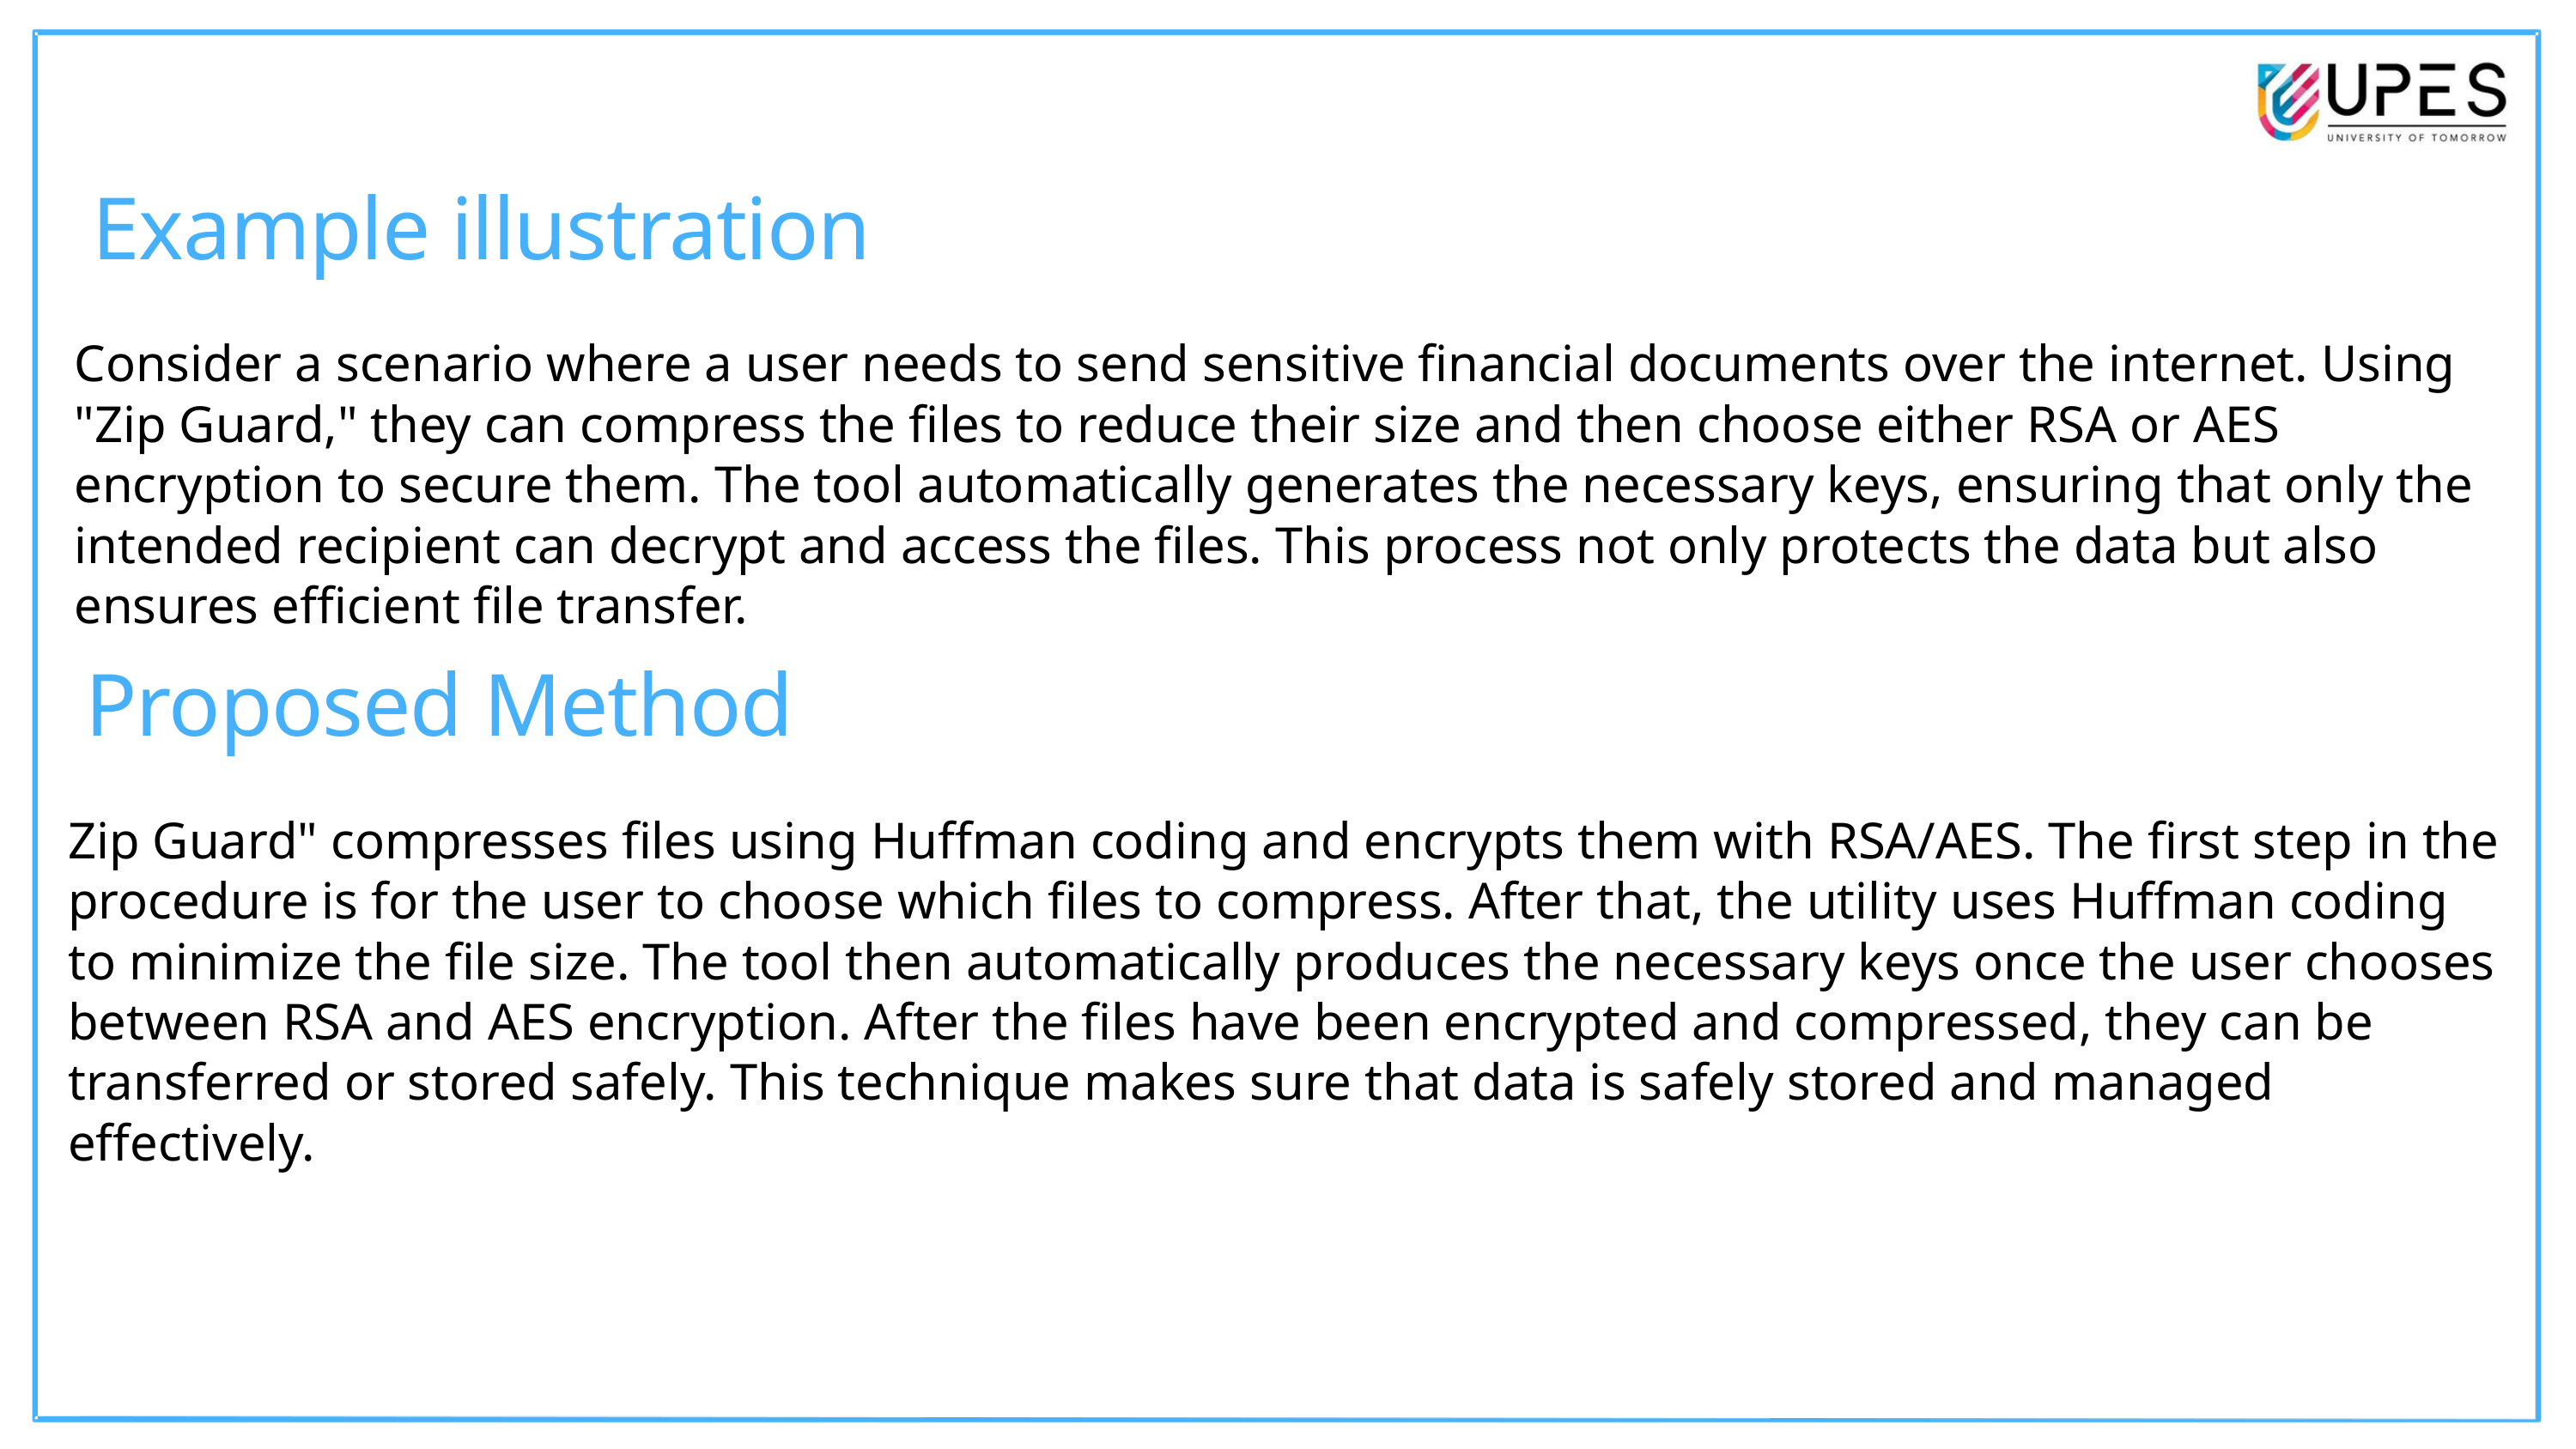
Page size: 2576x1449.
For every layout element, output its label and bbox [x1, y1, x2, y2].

text_box [32, 29, 2542, 1422]
